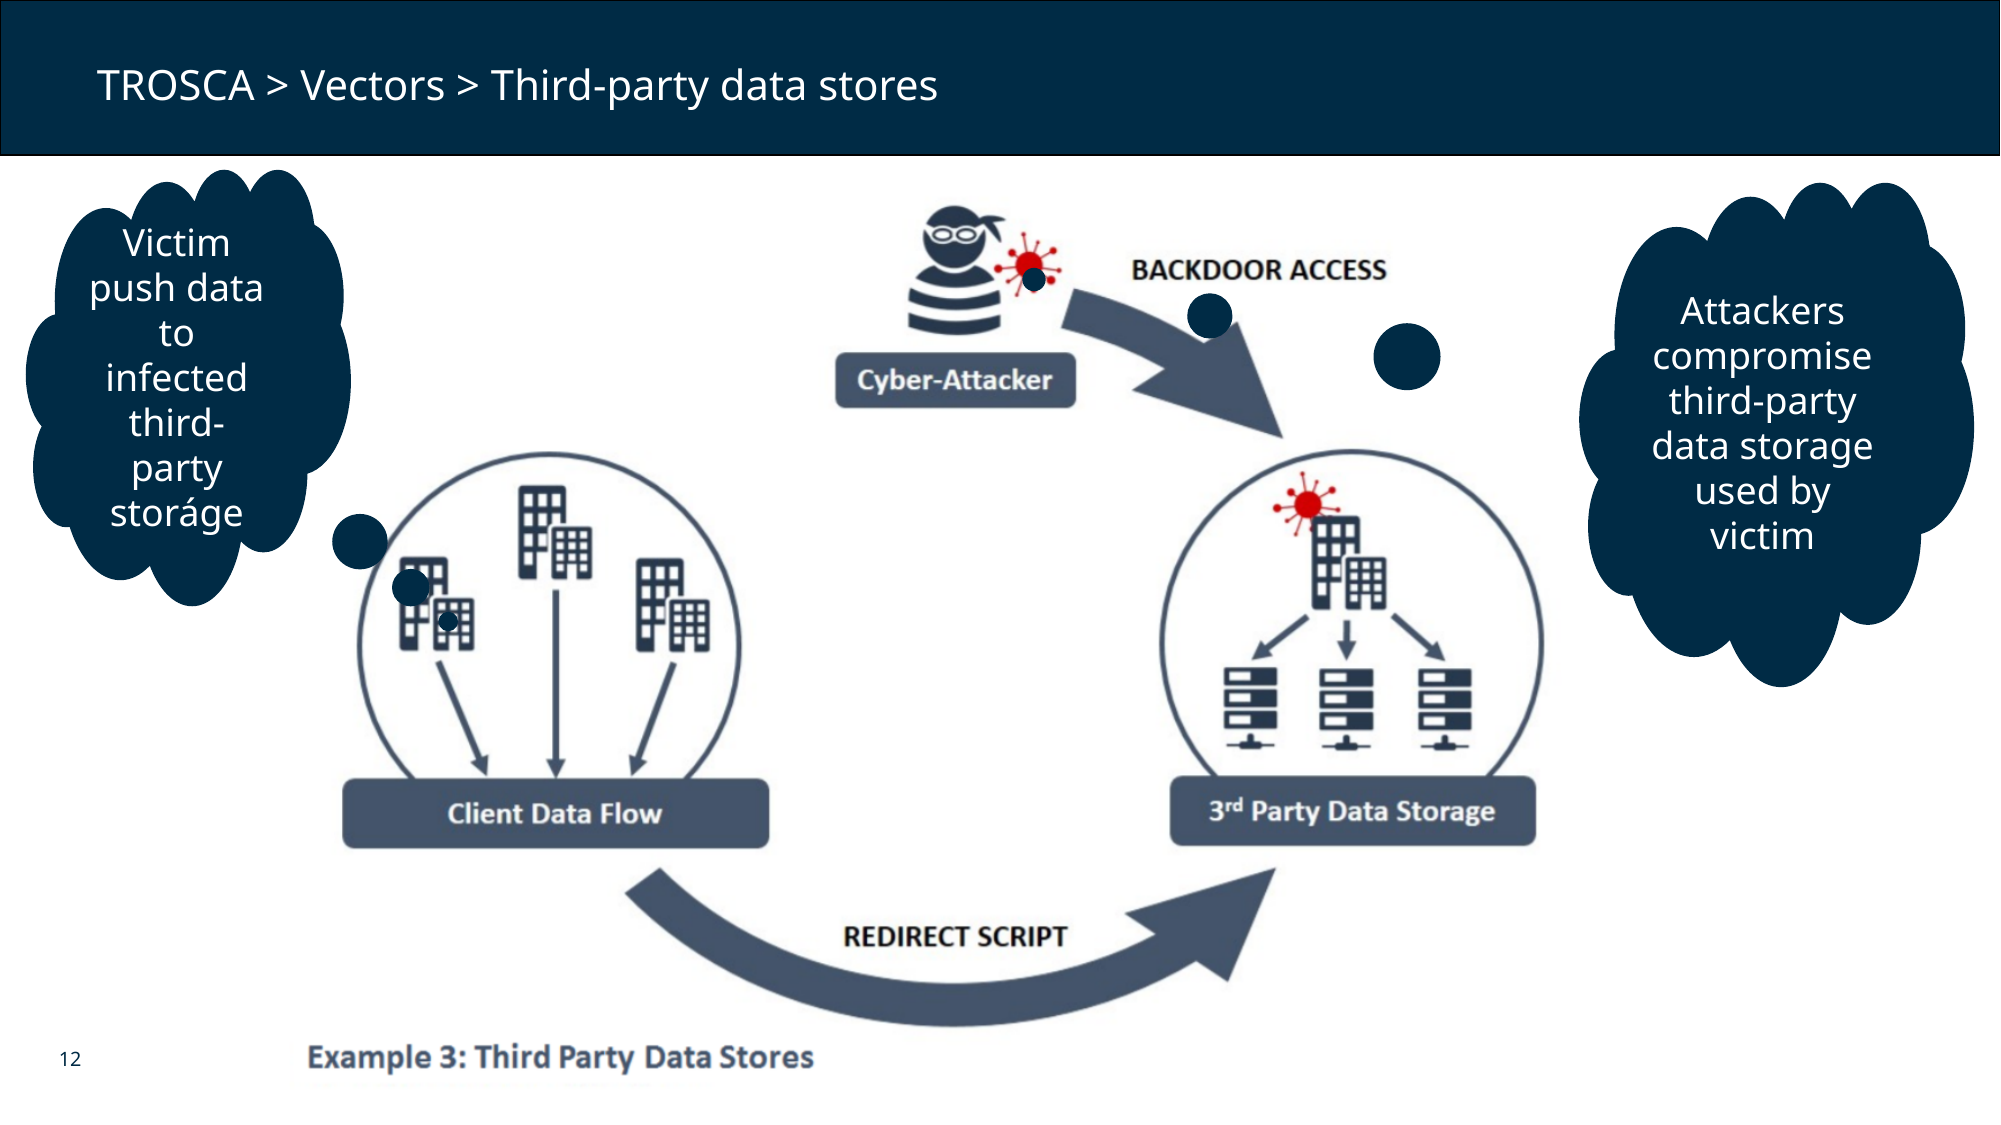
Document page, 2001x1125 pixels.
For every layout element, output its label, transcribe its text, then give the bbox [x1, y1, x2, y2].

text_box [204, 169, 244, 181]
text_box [0, 0, 2000, 156]
picture [115, 181, 1618, 1114]
text_box Victim push data to infected third-party storáge [25, 207, 115, 580]
text_box Attackers compromise third-party data storage used by victim [1618, 182, 1975, 688]
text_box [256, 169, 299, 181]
